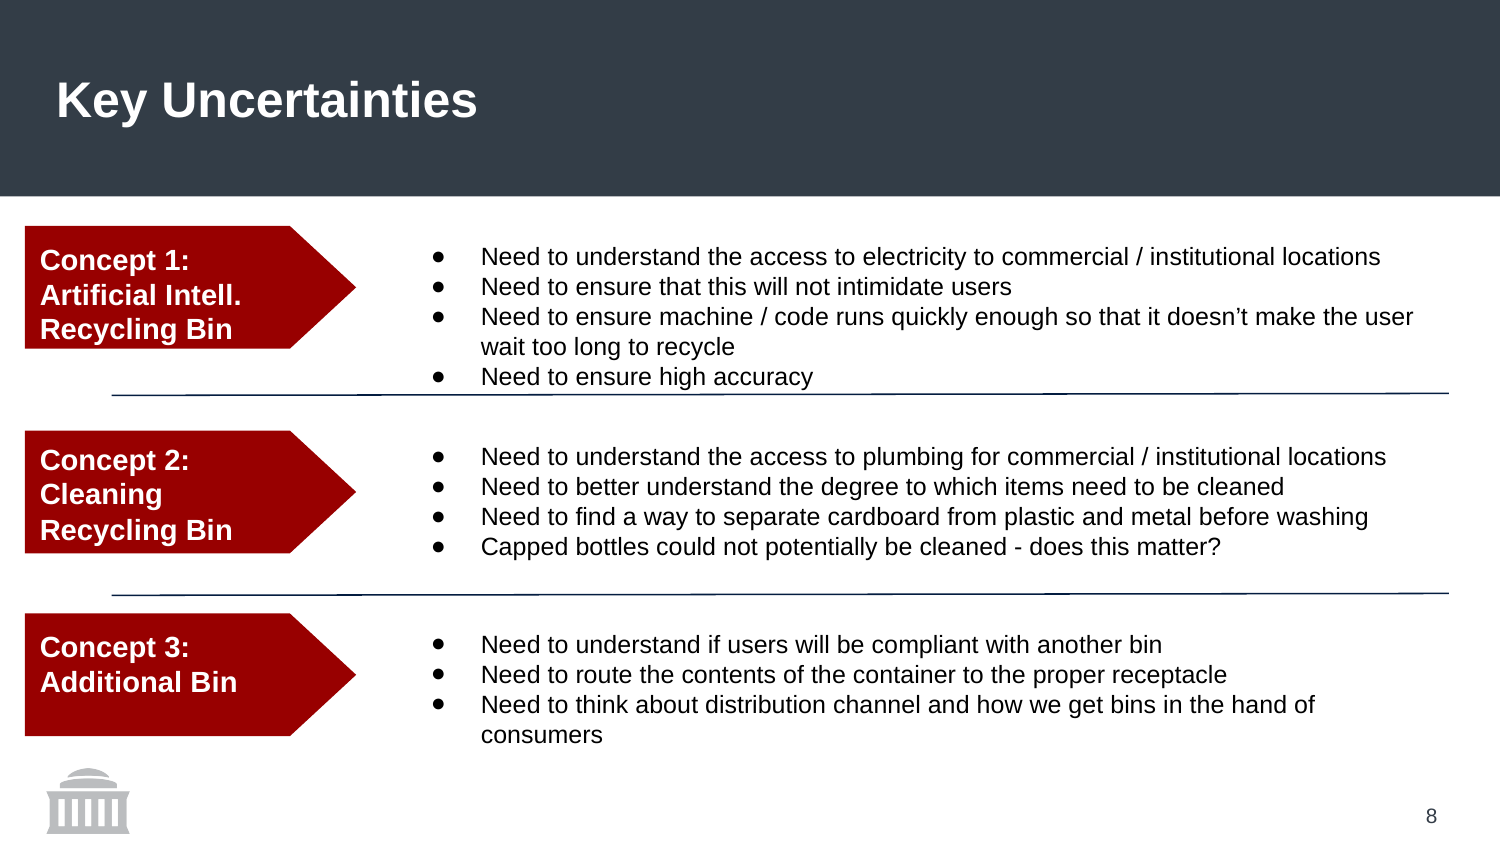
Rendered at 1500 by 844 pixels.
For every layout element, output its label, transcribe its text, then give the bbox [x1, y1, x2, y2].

slide_number ‹#› [1100, 785, 1438, 844]
text_box Concept 2: Cleaning Recycling Bin [24, 425, 288, 538]
text_box Need to understand the access to plumbing for commercial / institutional locations Need to better understand the degree to which items need to be cleaned Need to find a way to separate cardboard from plastic and metal before washing Capped bottles could not potentially be cleaned - does this matter? [390, 425, 1438, 543]
title Key Uncertainties [55, 0, 1434, 195]
picture [46, 768, 130, 834]
text_box Need to understand the access to electricity to commercial / institutional locations Need to ensure that this will not intimidate users Need to ensure machine / code runs quickly enough so that it doesn’t make the user wait too long to recycle Need to ensure high accuracy [390, 225, 1438, 343]
text_box Concept 1: Artificial Intell. Recycling Bin [24, 225, 288, 349]
text_box Need to understand if users will be compliant with another bin Need to route the contents of the container to the proper receptacle Need to think about distribution channel and how we get bins in the hand of consumers [390, 613, 1449, 731]
text_box [288, 225, 357, 349]
text_box [288, 430, 357, 554]
text_box [288, 613, 357, 737]
text_box Concept 1: AI Recycling Bin [24, 538, 288, 613]
text_box Concept 3: Additional Bin [24, 613, 288, 737]
